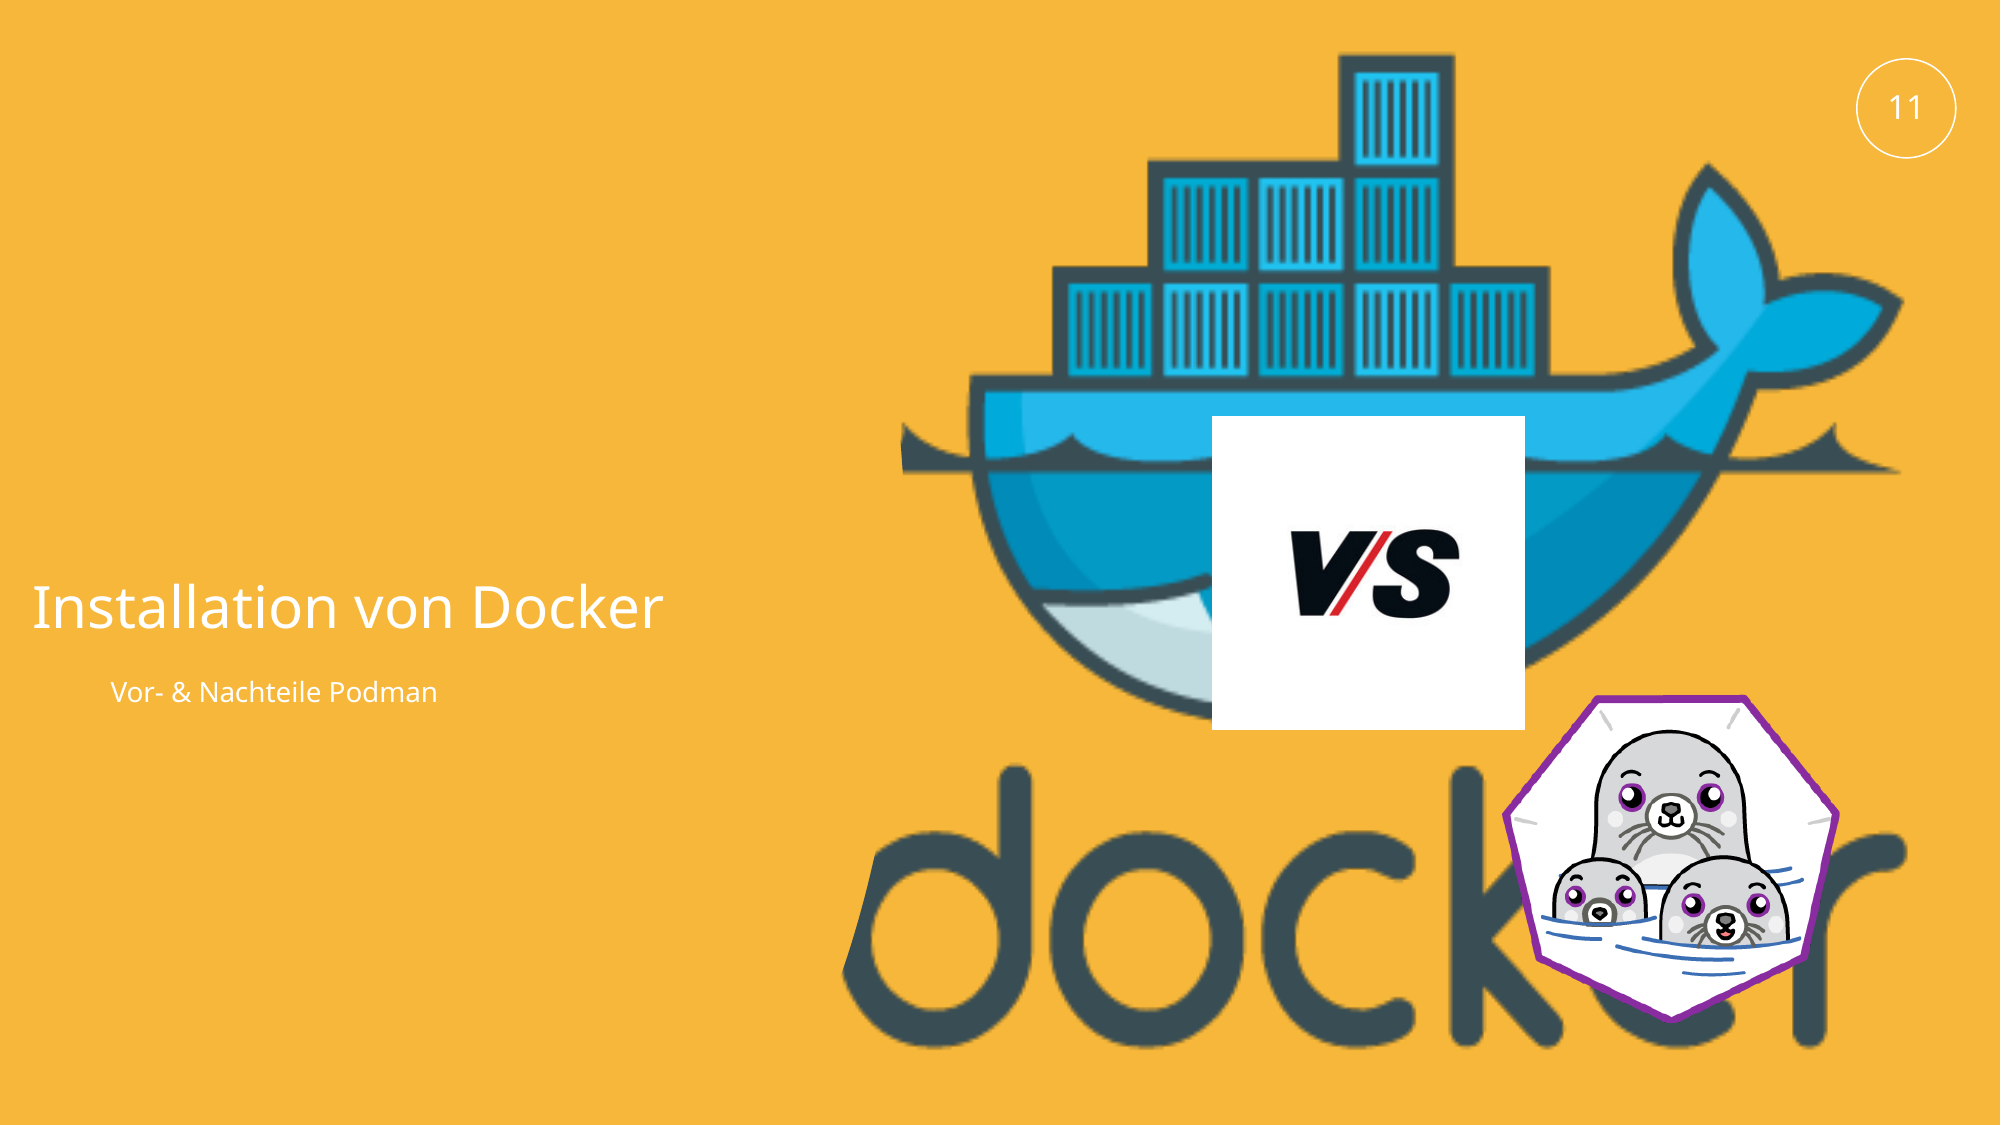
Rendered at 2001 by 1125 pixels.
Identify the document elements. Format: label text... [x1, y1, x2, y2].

picture [771, 0, 2000, 1125]
text_box Installation von Docker [17, 562, 680, 648]
text_box Vor- & Nachteile Podman [95, 651, 665, 716]
